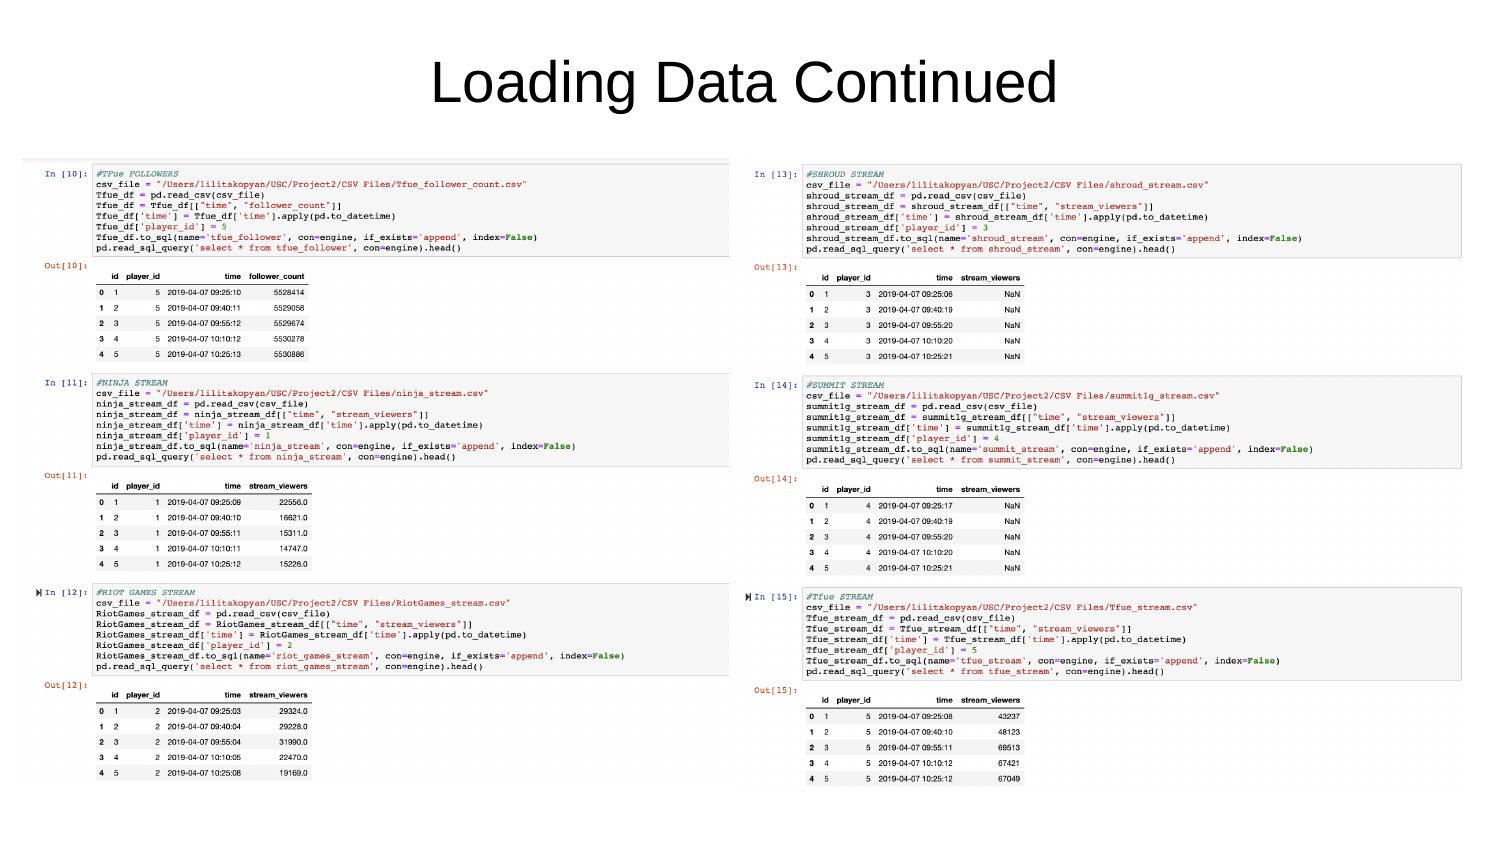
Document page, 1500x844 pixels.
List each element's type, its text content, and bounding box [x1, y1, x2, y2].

picture [21, 158, 1465, 795]
title Loading Data Continued [46, 29, 1445, 124]
